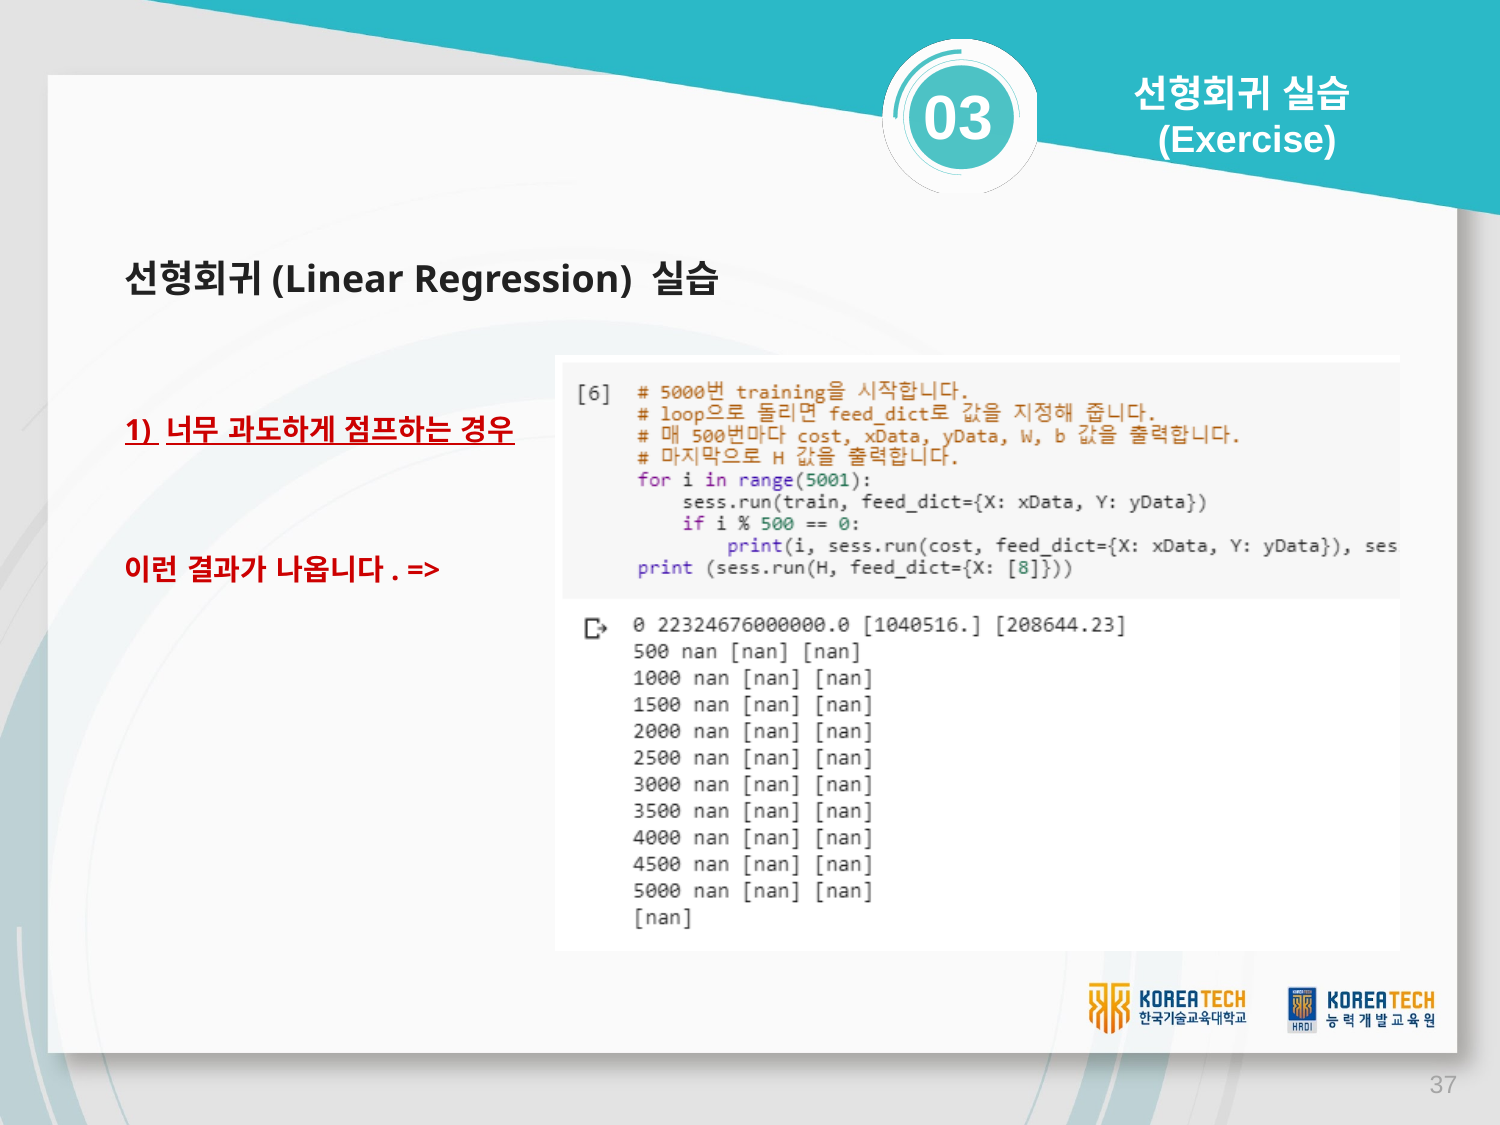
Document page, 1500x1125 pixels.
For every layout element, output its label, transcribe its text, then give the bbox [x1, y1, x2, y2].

slide_number 37 [1225, 1053, 1473, 1114]
text_box 선형회귀(Linear Regression) 실습 1) 너무 과도하게 점프하는 경우 이런 결과가 나옵니다. => [109, 225, 1391, 951]
text_box 선형회귀 실습(Exercise) [1053, 57, 1441, 172]
picture [0, 0, 1500, 1125]
